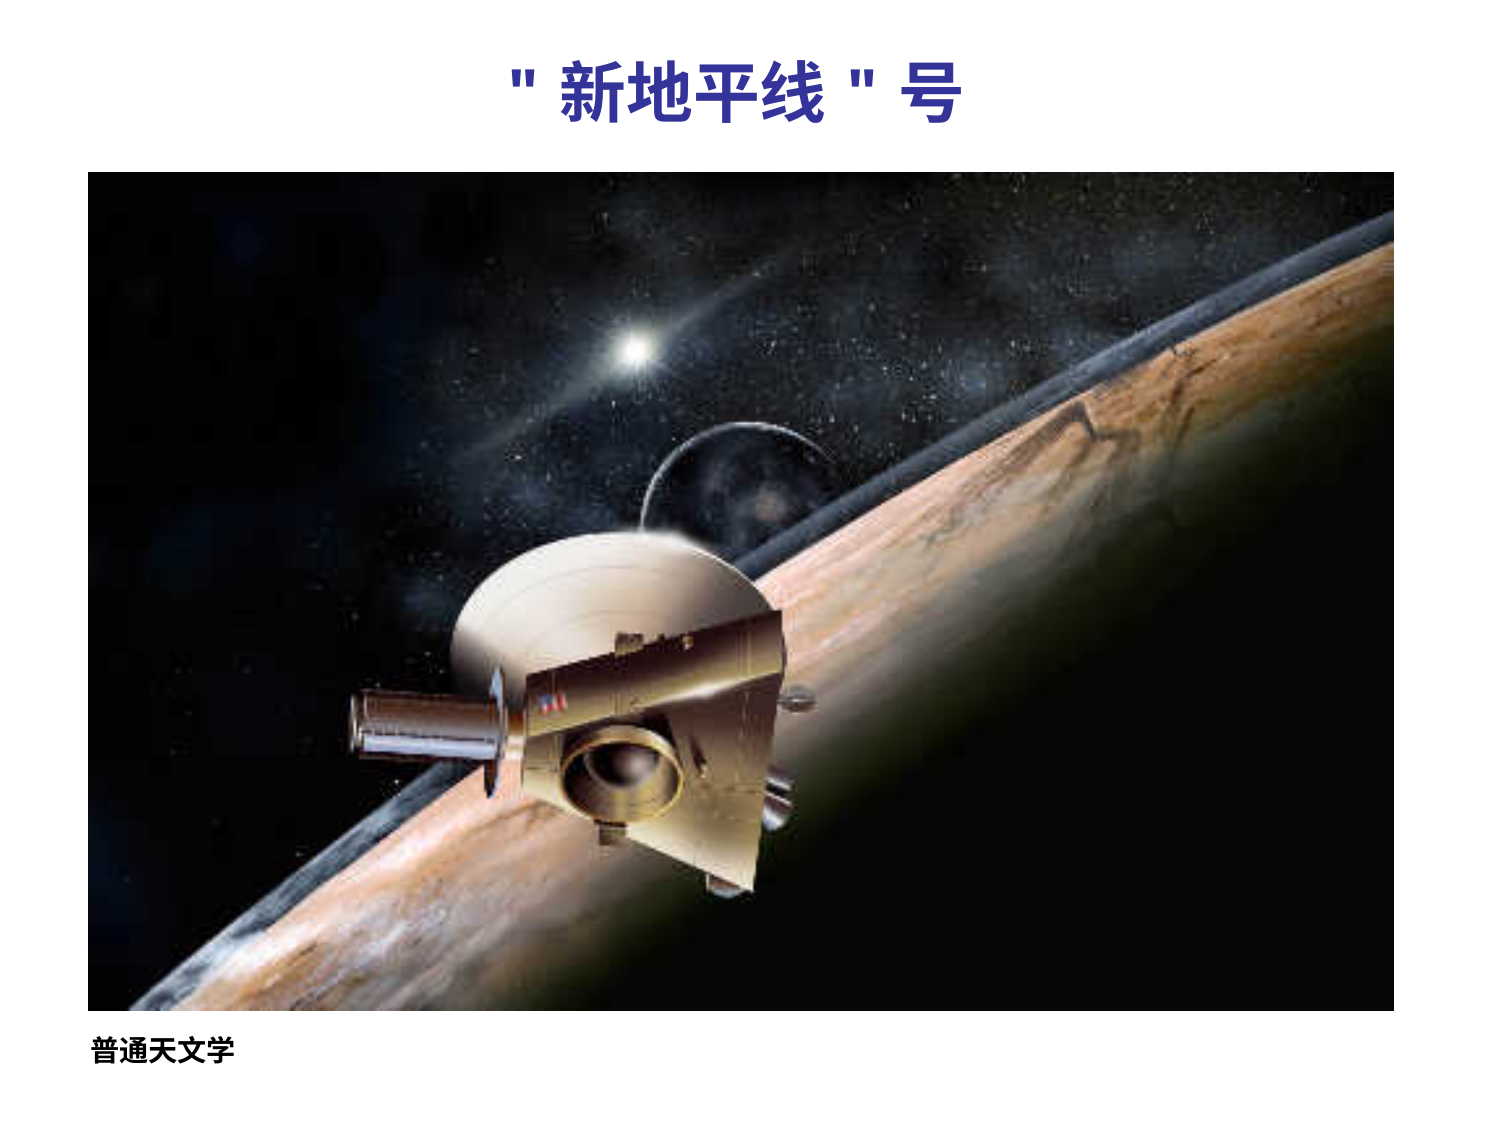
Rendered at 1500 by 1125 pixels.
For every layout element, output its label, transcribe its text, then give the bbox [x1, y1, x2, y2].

title "新地平线"号 [454, 31, 1036, 131]
picture [88, 172, 1394, 1011]
slide_number 普通天文学 [74, 1024, 426, 1103]
